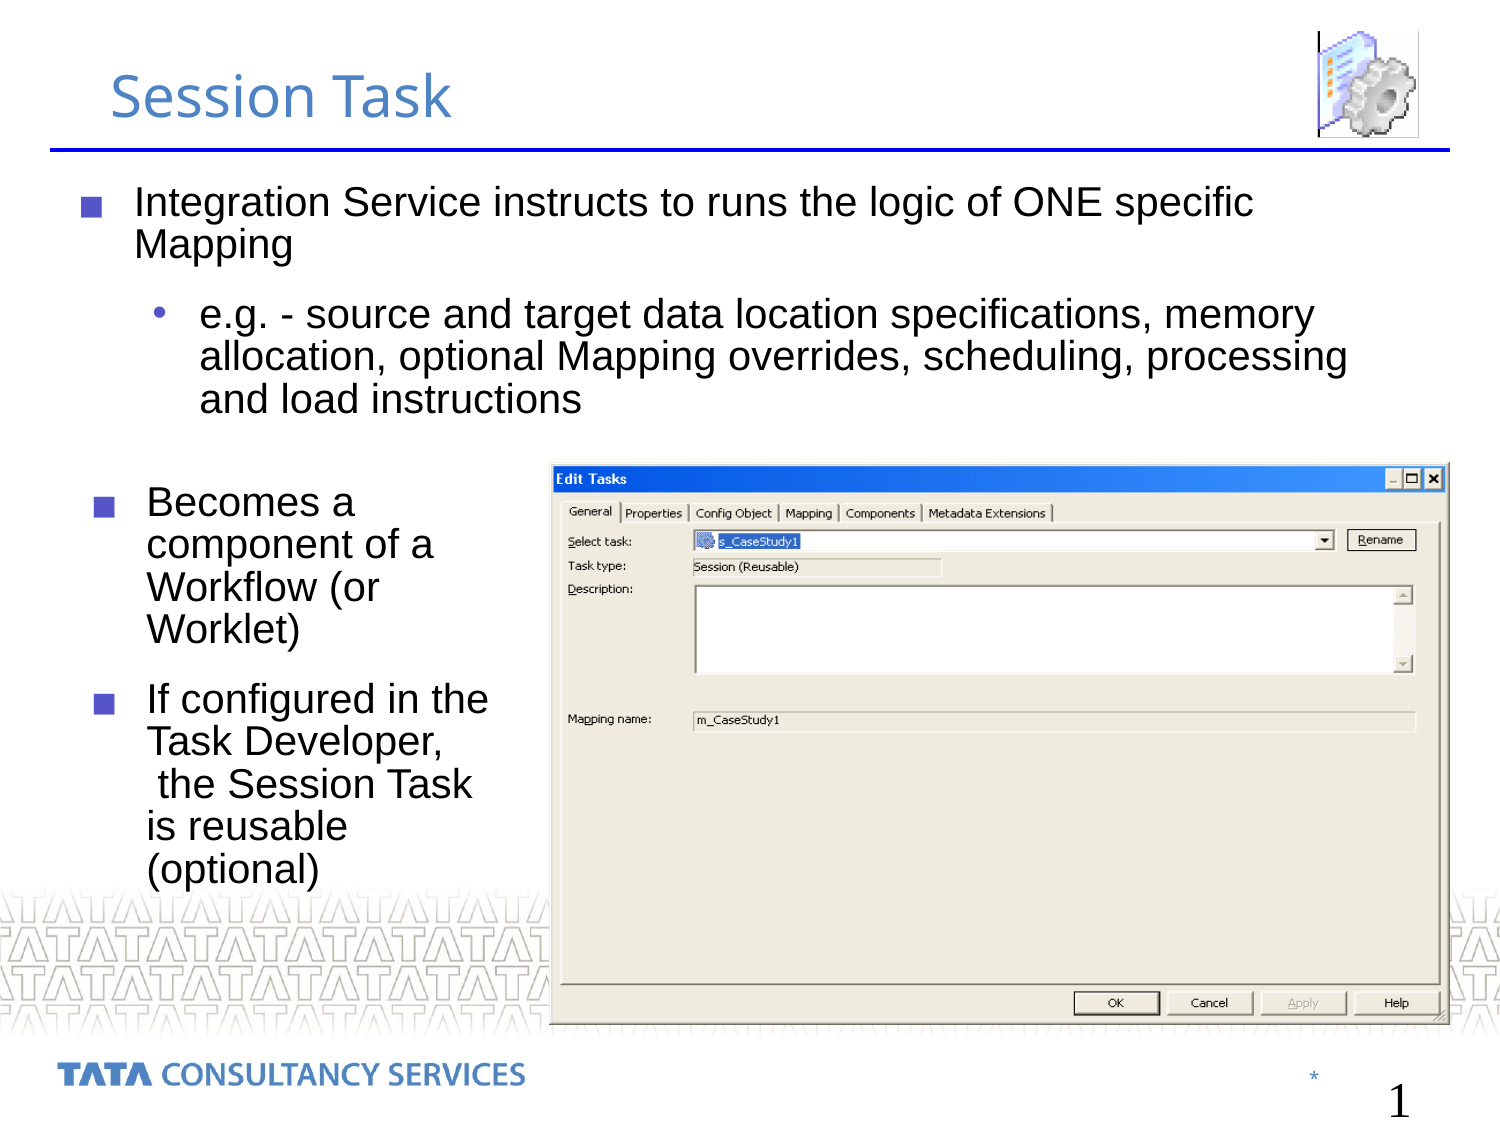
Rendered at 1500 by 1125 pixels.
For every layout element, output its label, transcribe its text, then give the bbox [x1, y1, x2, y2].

title Session Task [95, 22, 1456, 166]
slide_number ‹#› [1371, 1059, 1435, 1104]
text_box Becomes a component of a Workflow (or Worklet) If configured in the Task Developer, the Session Task is reusable (optional) [74, 474, 525, 925]
picture [57, 1062, 525, 1086]
picture [0, 885, 1500, 1039]
picture [1284, 13, 1435, 140]
text_box Integration Service instructs to runs the logic of ONE specific Mapping e.g. - source and target data location specifications, memory allocation, optional Mapping overrides, scheduling, processing and load instructions [62, 174, 1400, 463]
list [549, 462, 1451, 1026]
